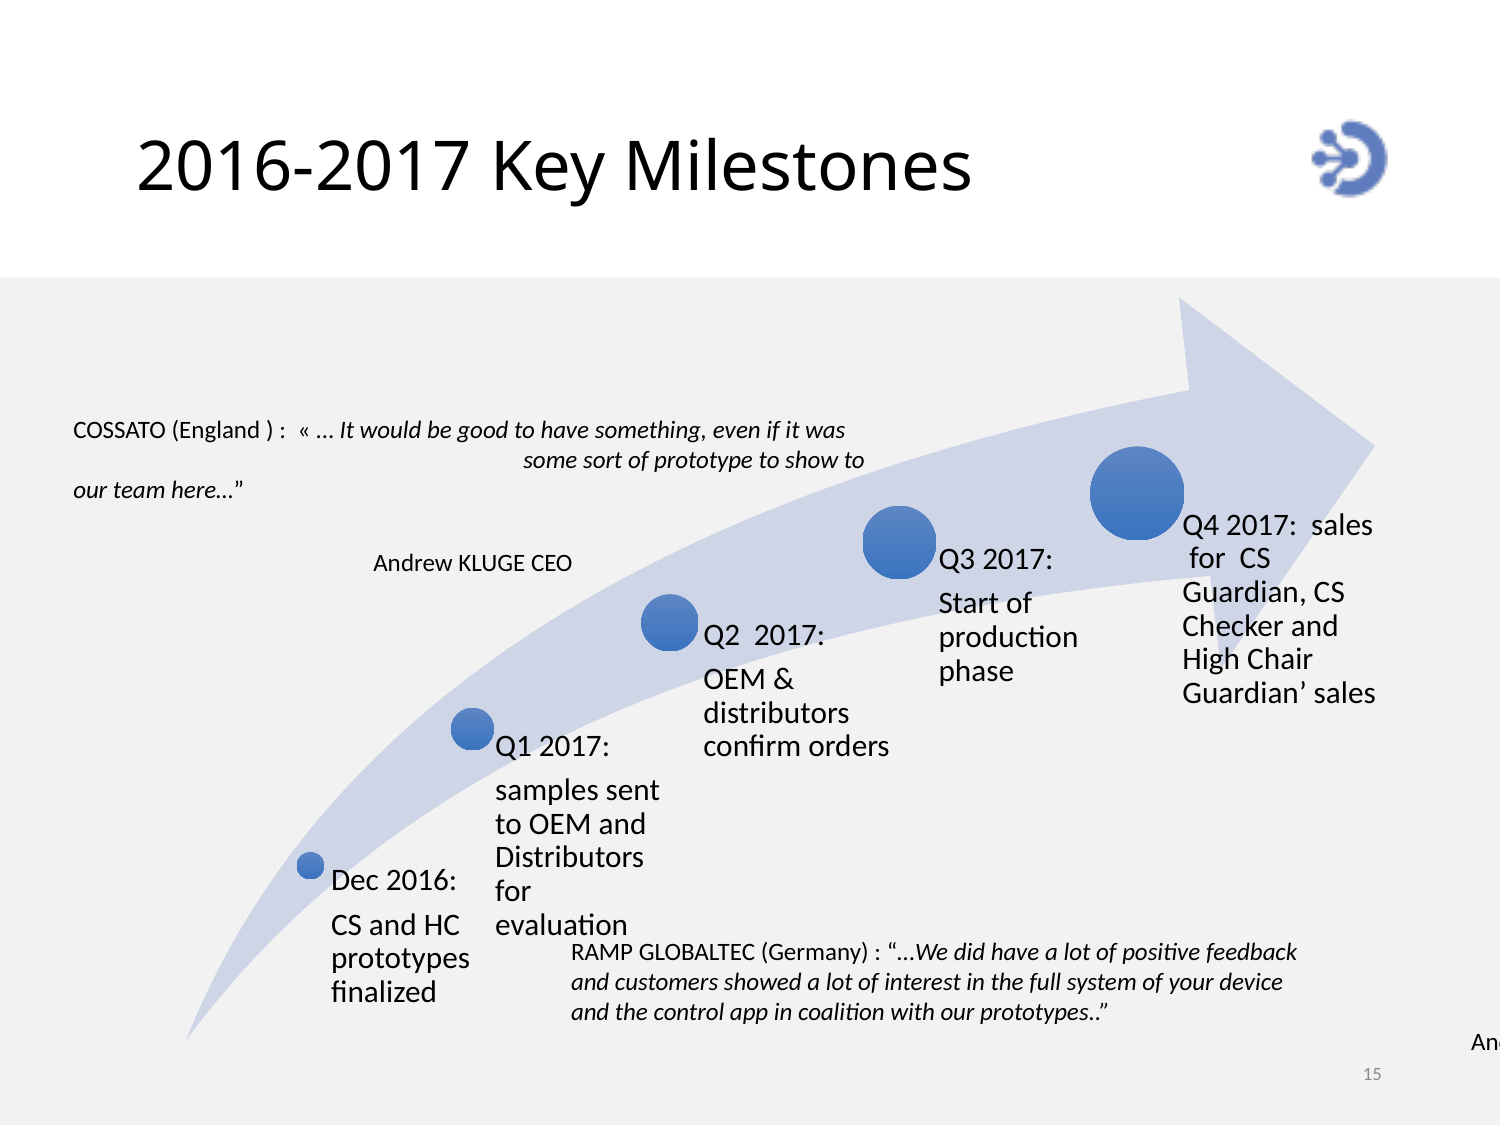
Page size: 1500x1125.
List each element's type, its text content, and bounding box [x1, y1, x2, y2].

text_box COSSATO (England ) : « … It would be good to have something, even if it was some sort of prototype to show to our team here…” Andrew KLUGE CEO [58, 406, 103, 586]
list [103, 299, 1463, 1043]
slide_number 15 [1059, 1063, 1397, 1103]
title 2016-2017 Key Milestones [103, 59, 1243, 278]
text_box RAMP GLOBALTEC (Germany) : “…We did have a lot of positive feedback and customers showed a lot of interest in the full system of your device and the control app in coalition with our prototypes..” Andreas PLESS COO [556, 928, 1500, 1063]
